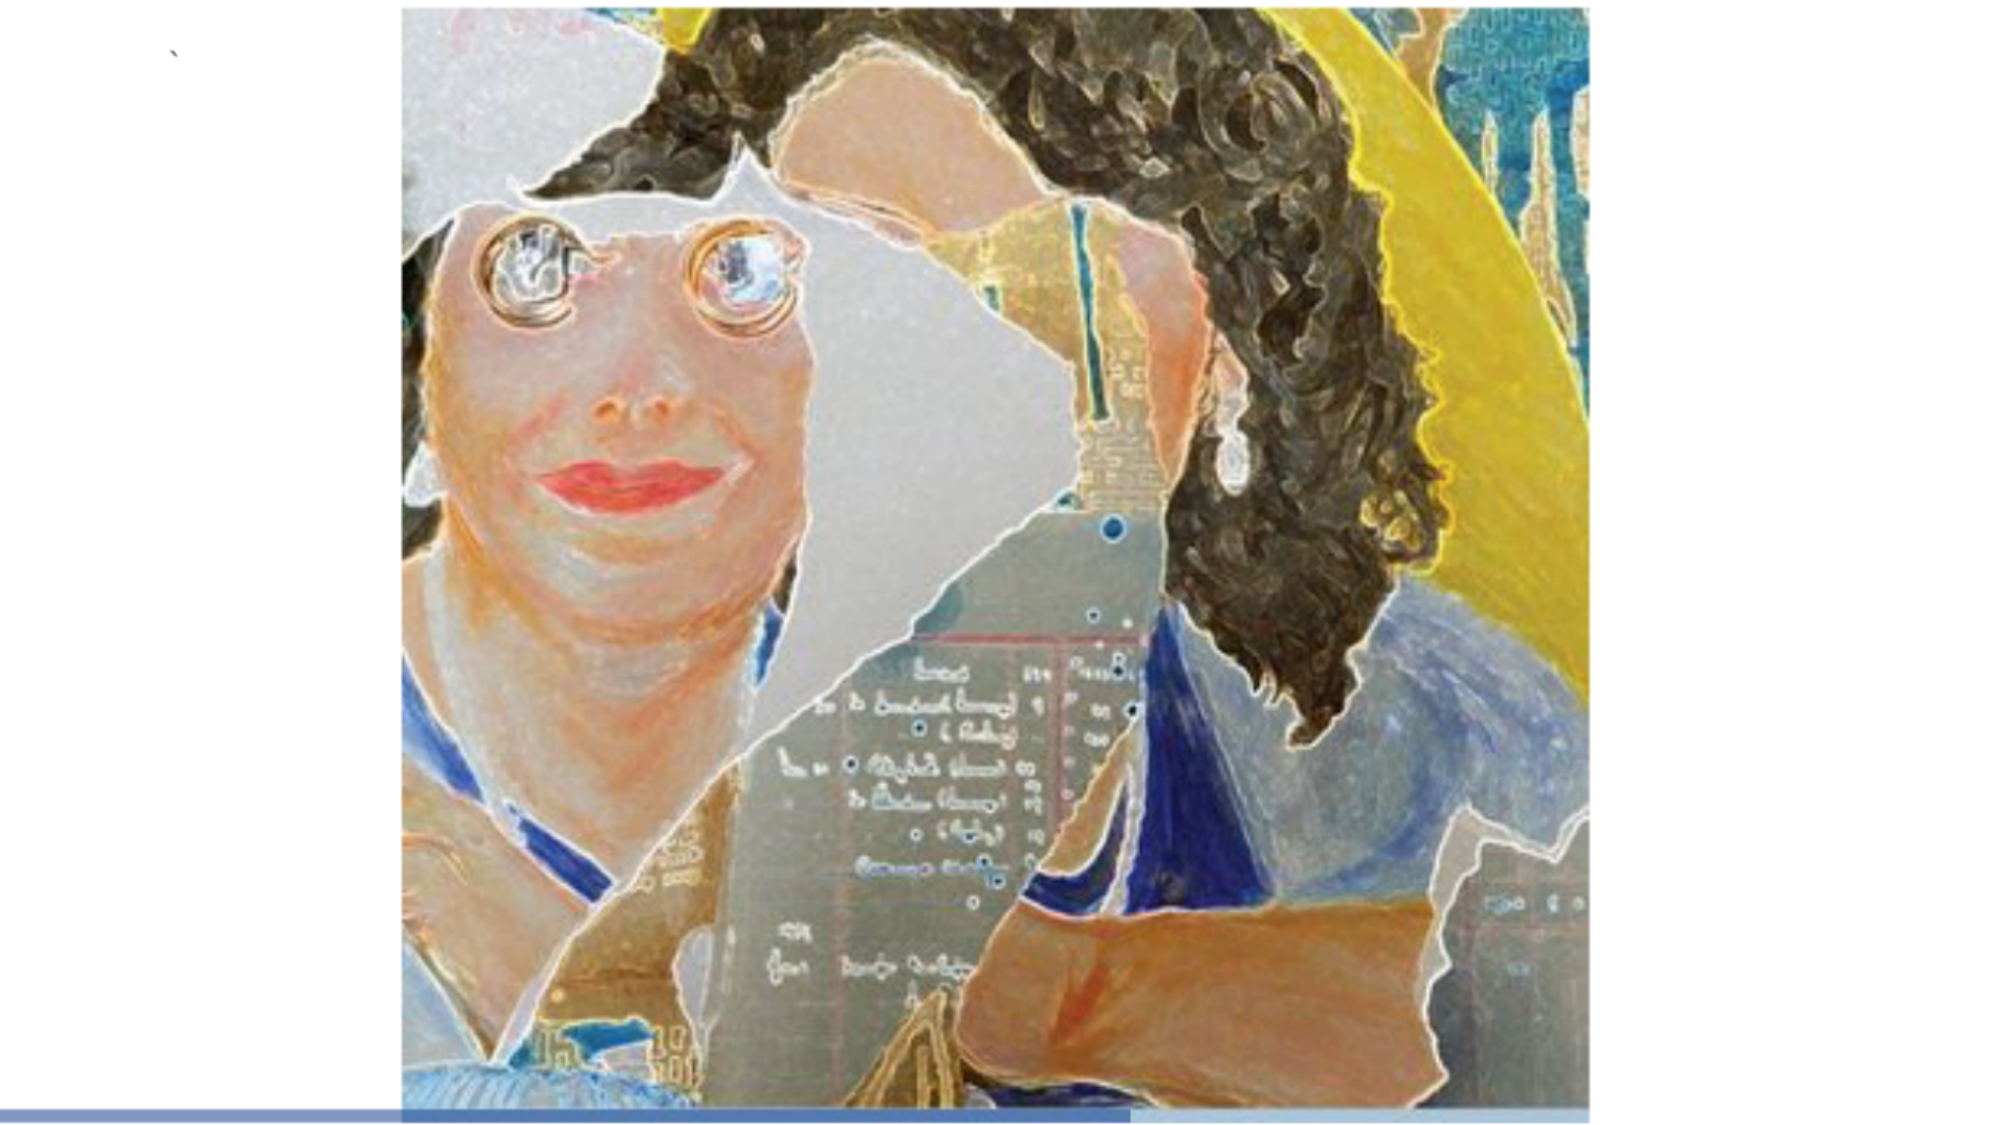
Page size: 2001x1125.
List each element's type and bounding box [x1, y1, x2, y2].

list [0, 0, 2000, 1125]
